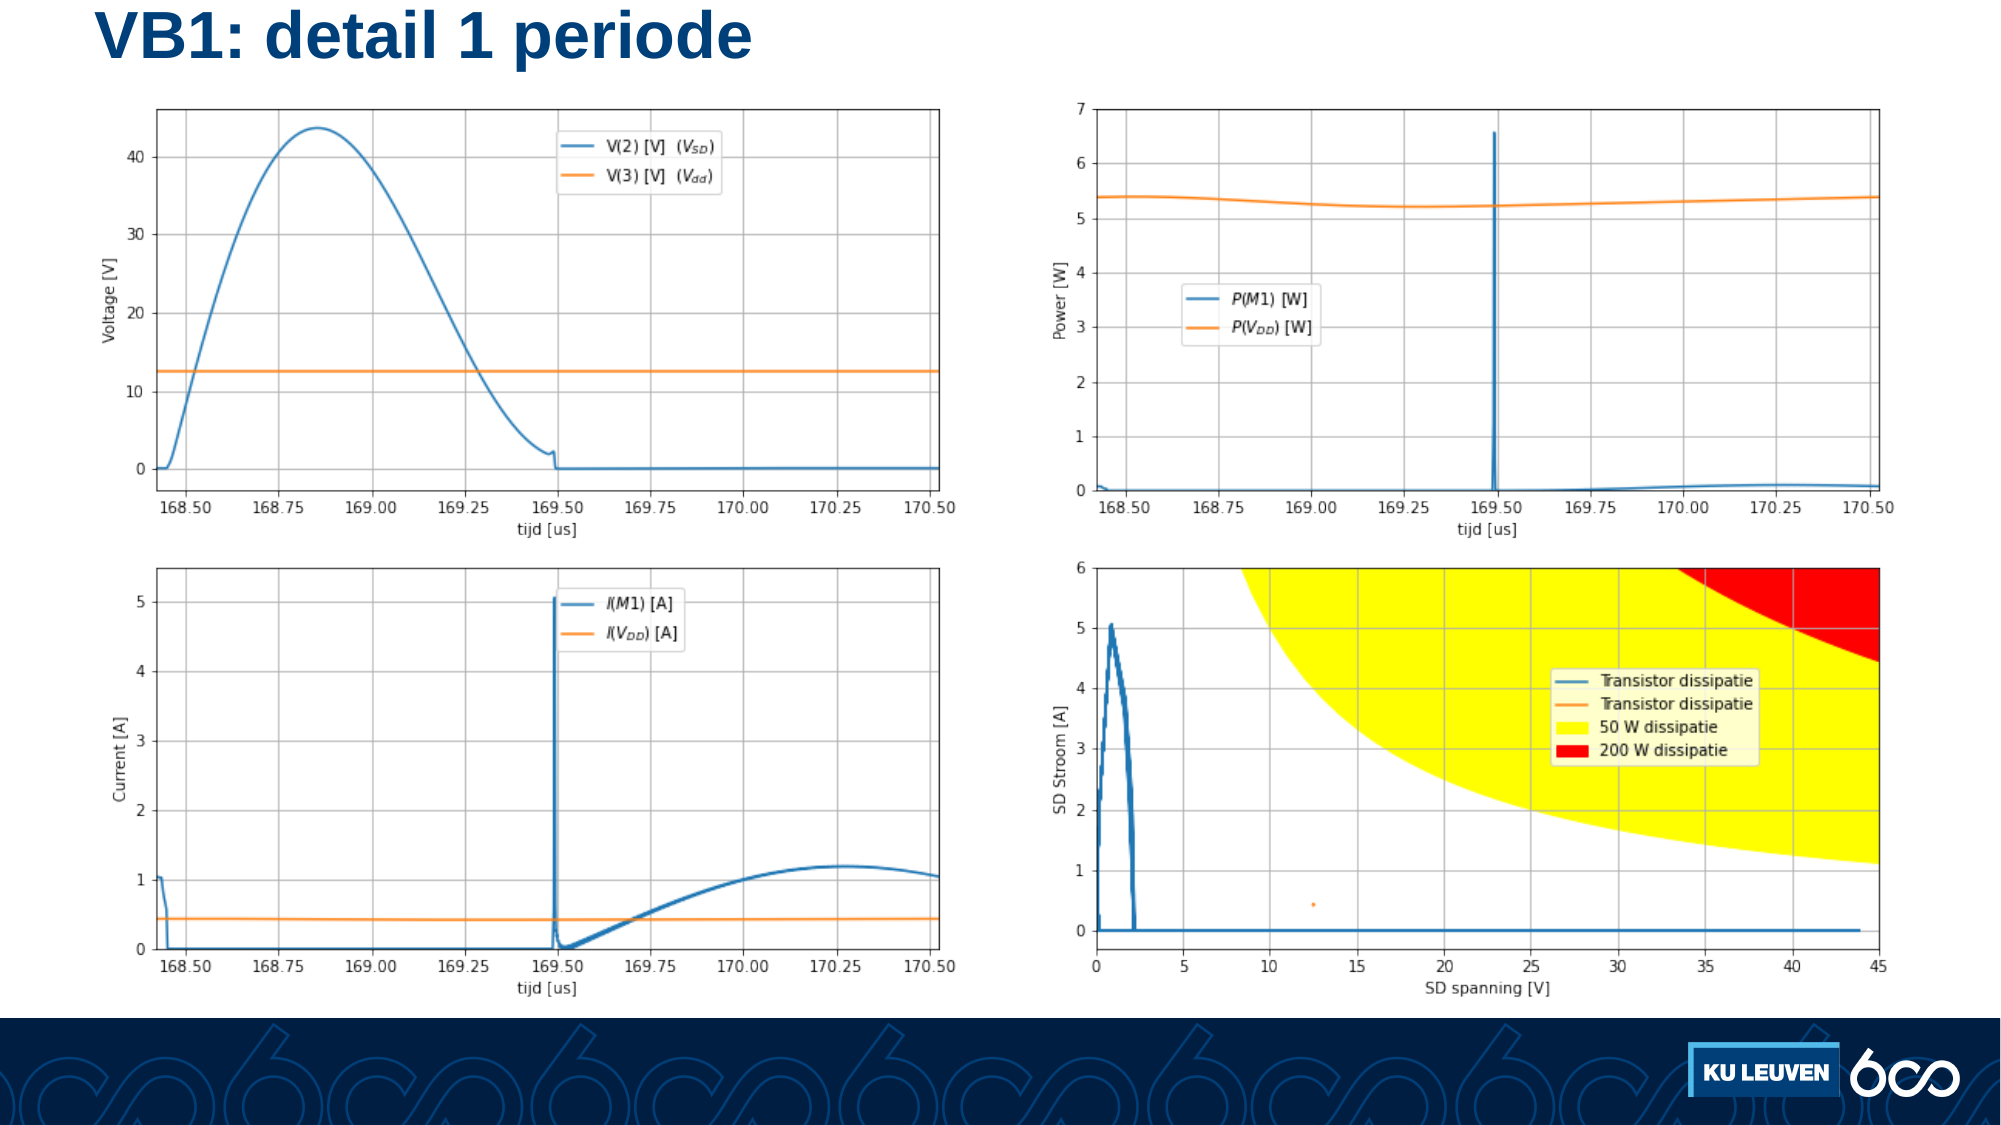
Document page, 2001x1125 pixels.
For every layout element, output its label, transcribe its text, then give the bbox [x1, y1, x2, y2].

picture [0, 1018, 2001, 1125]
title VB1: detail 1 periode [94, 0, 1906, 92]
picture [93, 92, 1907, 1008]
